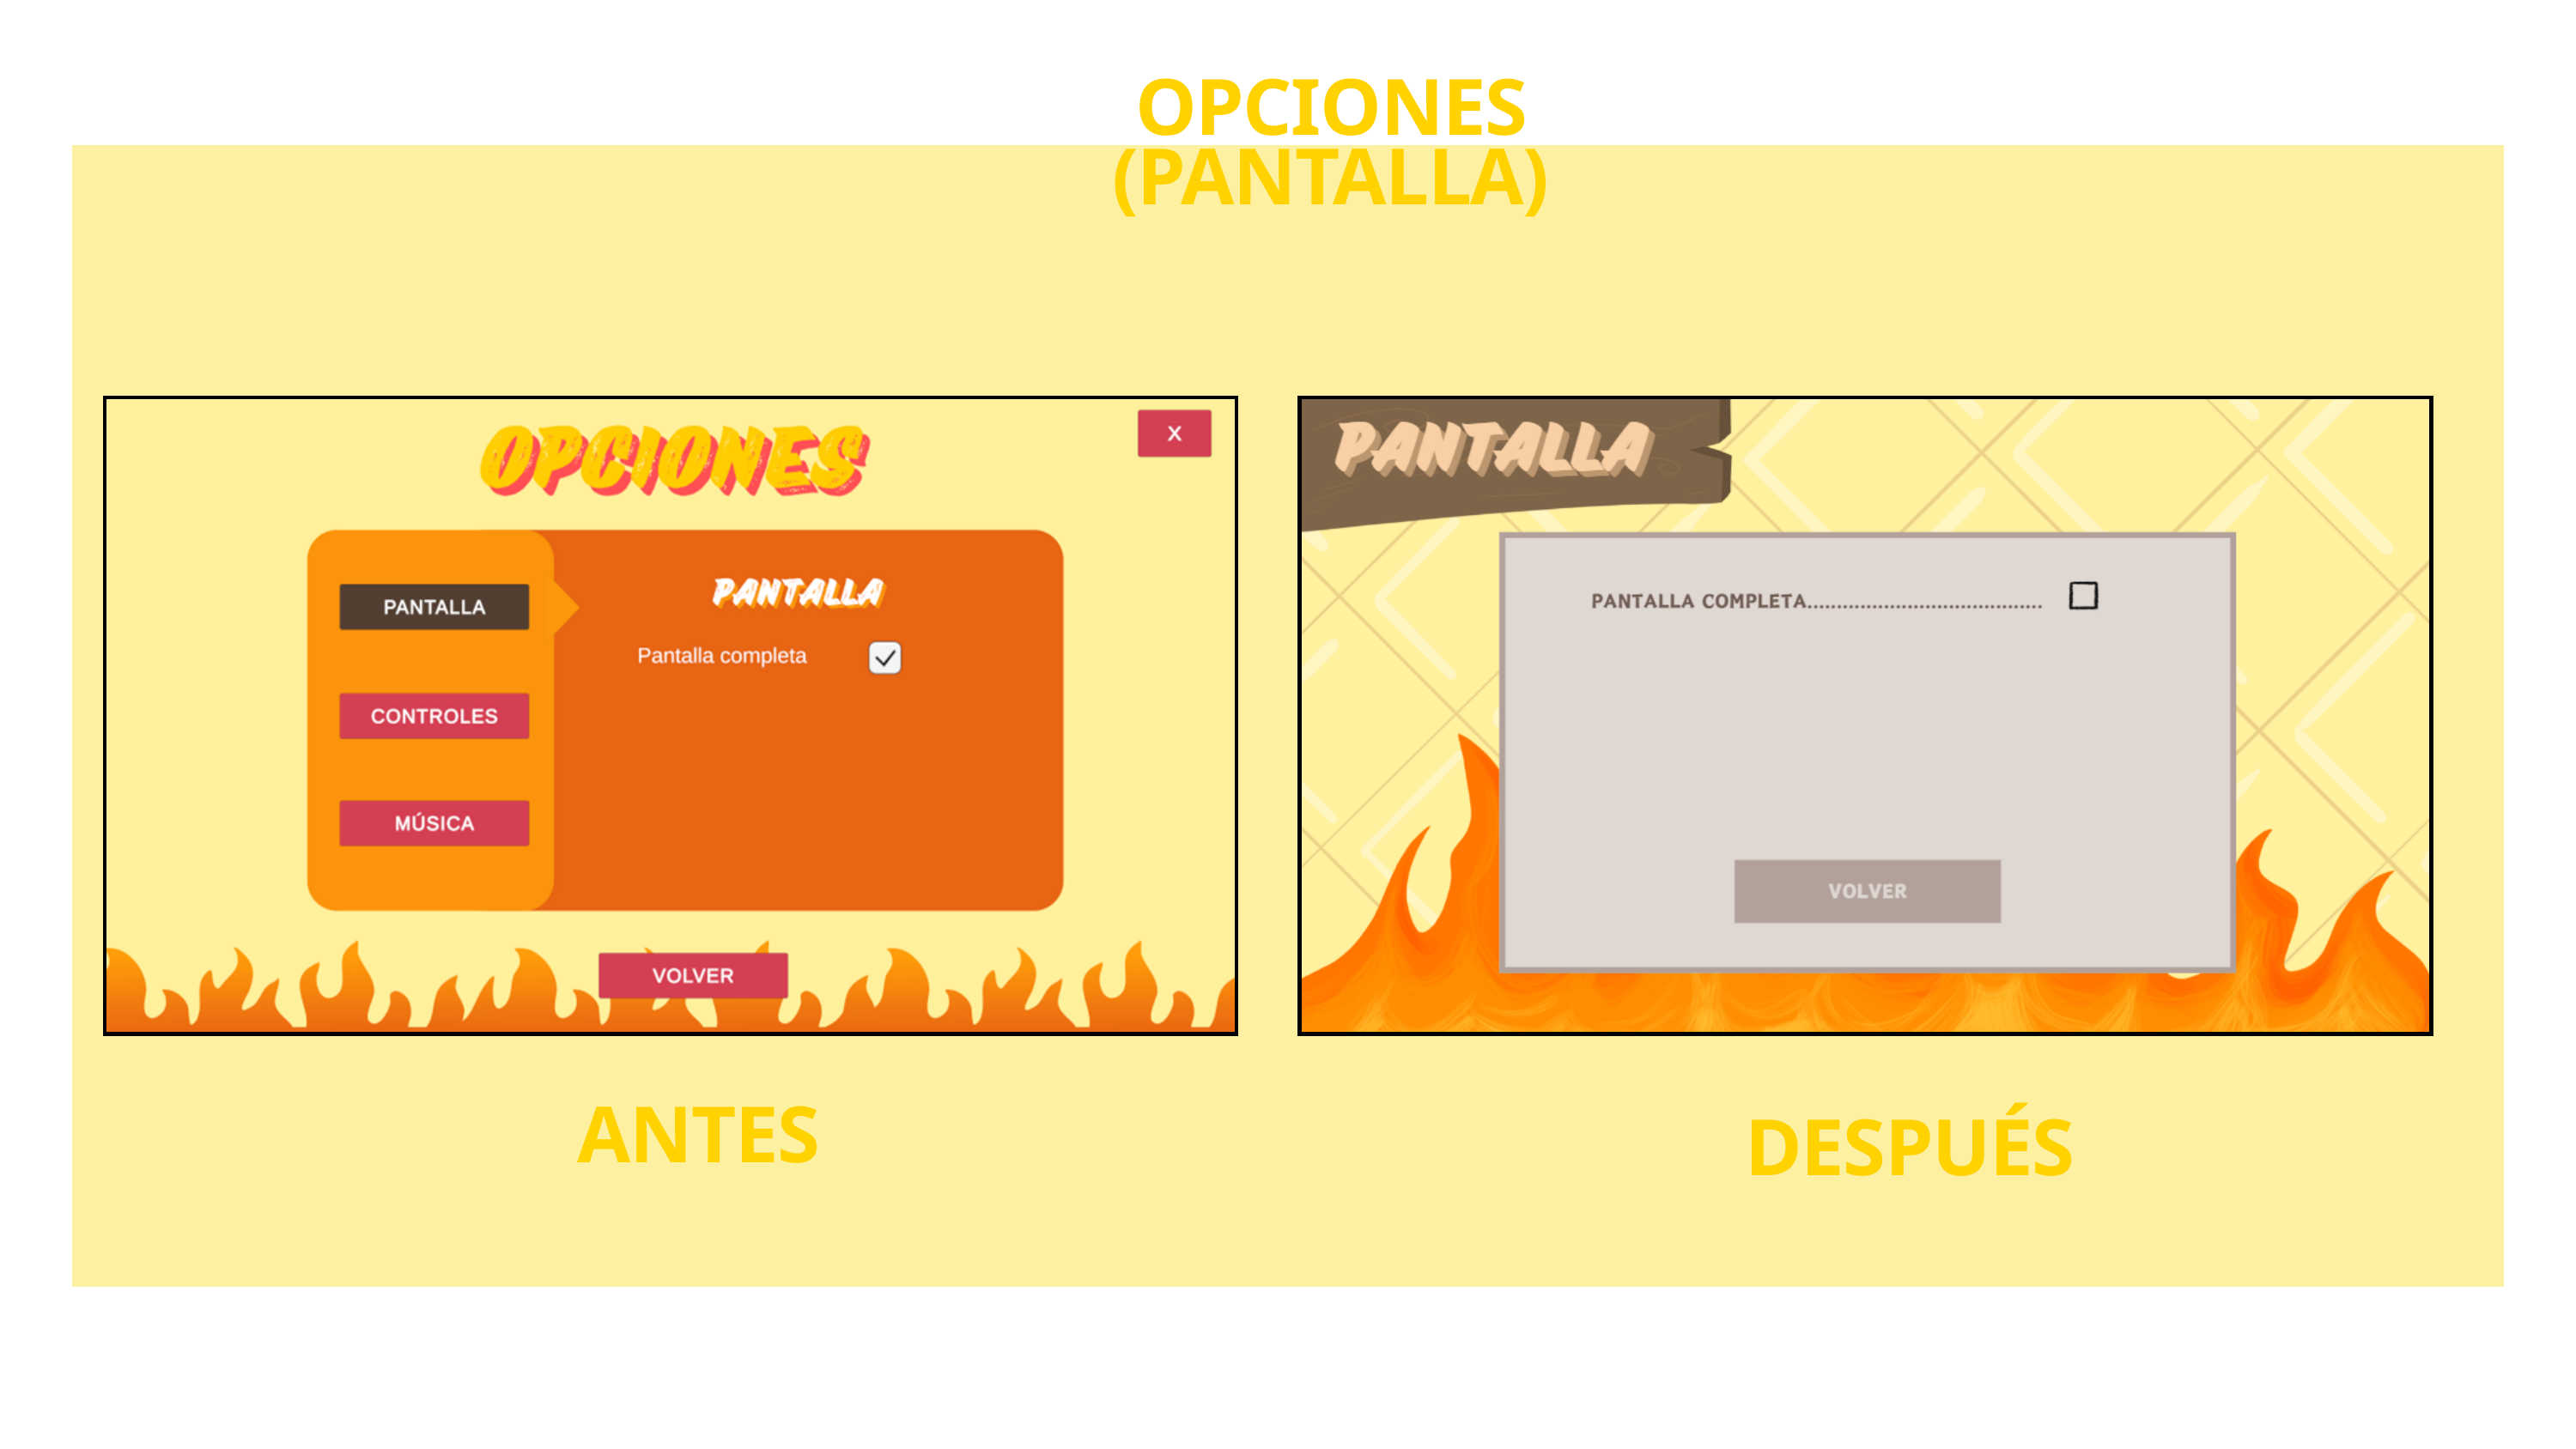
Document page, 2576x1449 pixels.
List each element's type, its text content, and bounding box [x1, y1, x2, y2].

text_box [71, 144, 2505, 1287]
text_box OPCIONES (PANTALLA) [1022, 81, 1639, 142]
